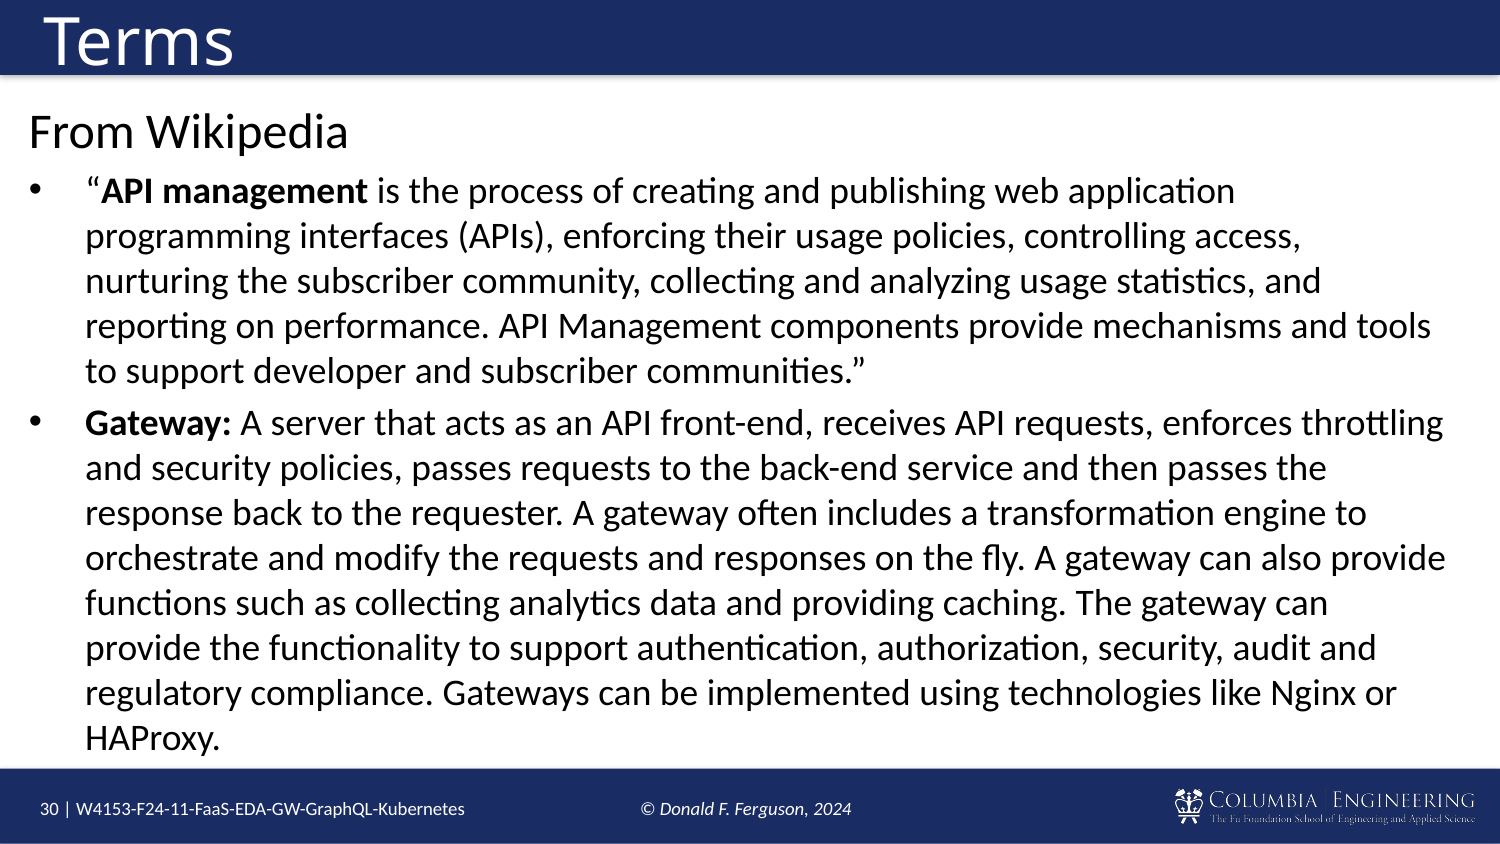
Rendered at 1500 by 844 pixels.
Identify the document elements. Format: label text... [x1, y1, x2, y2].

list From Wikipedia “API management is the process of creating and publishing web application programming interfaces (APIs), enforcing their usage policies, controlling access, nurturing the subscriber community, collecting and analyzing usage statistics, and reporting on performance. API Management components provide mechanisms and tools to support developer and subscriber communities.” Gateway: A server that acts as an API front-end, receives API requests, enforces throttling and security policies, passes requests to the back-end service and then passes the response back to the requester. A gateway often includes a transformation engine to orchestrate and modify the requests and responses on the fly. A gateway can also provide functions such as collecting analytics data and providing caching. The gateway can provide the functionality to support authentication, authorization, security, audit and regulatory compliance. Gateways can be implemented using technologies like Nginx or HAProxy. [14, 90, 1465, 754]
title Terms [28, 0, 1450, 73]
